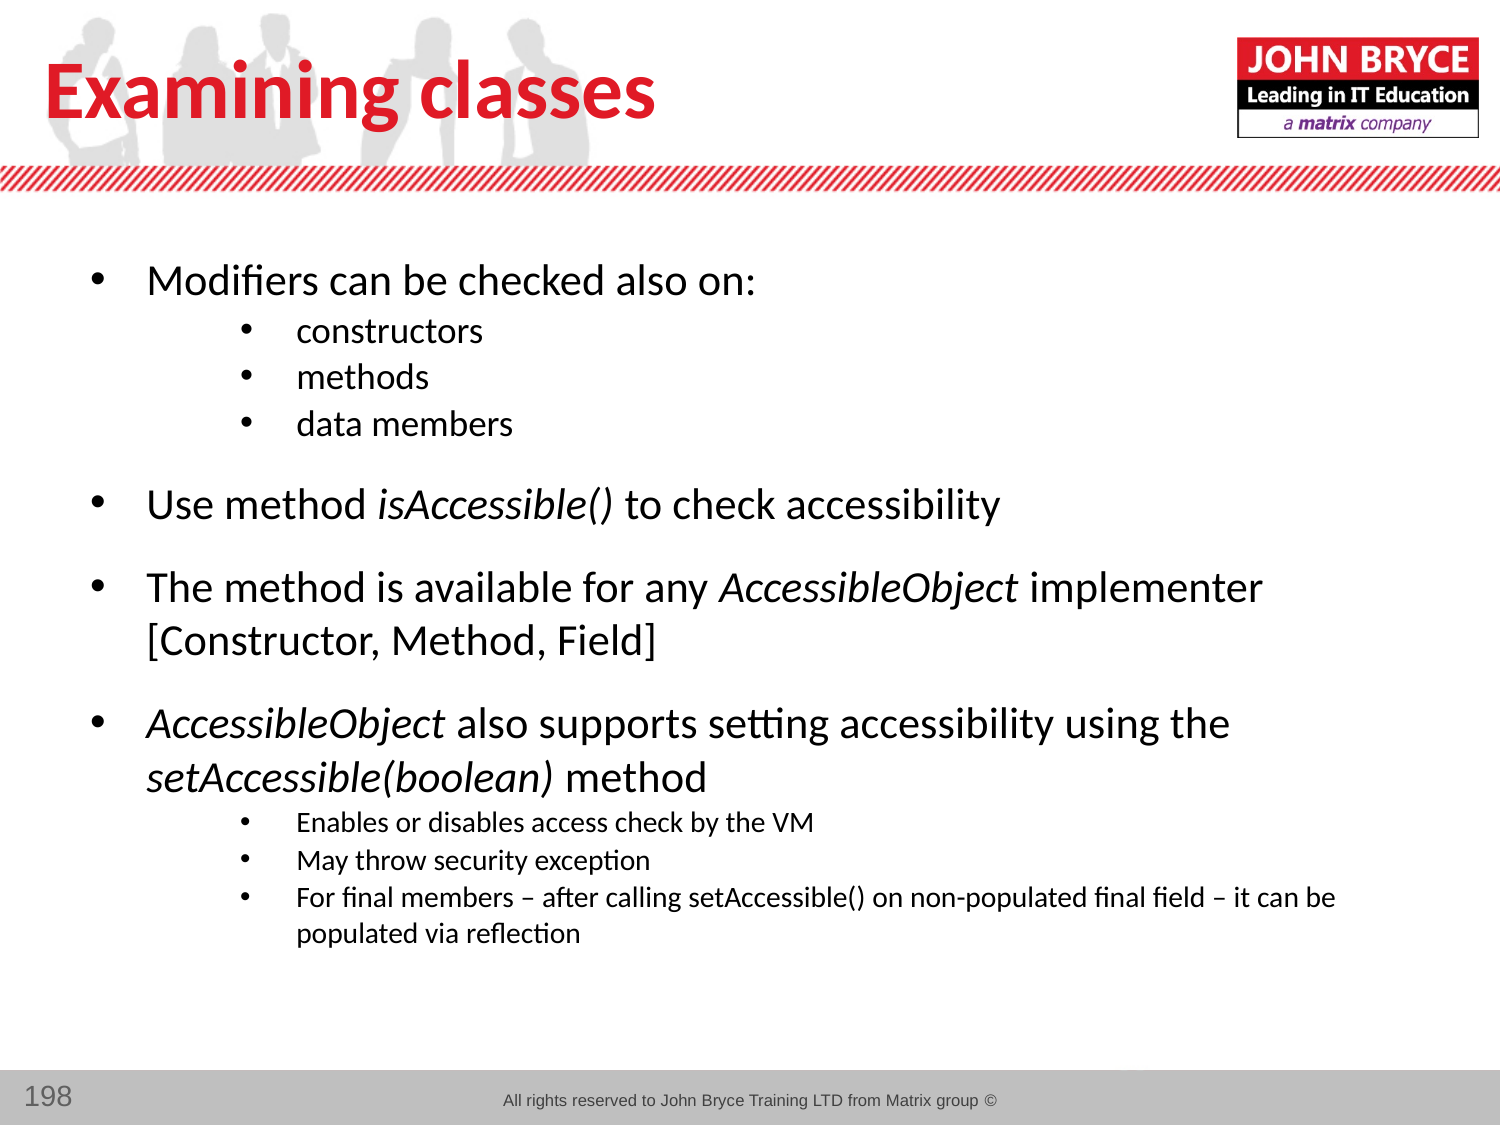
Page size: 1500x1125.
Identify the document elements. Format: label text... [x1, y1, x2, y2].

list Modifiers can be checked also on: constructors methods data members Use method isAccessible() to check accessibility The method is available for any AccessibleObject implementer [Constructor, Method, Field] AccessibleObject also supports setting accessibility using the setAccessible(boolean) method Enables or disables access check by the VM May throw security exception For final members – after calling setAccessible() on non-populated final field – it can be populated via reflection [75, 243, 1425, 1047]
title Examining classes [29, 21, 1235, 150]
picture [0, 0, 1500, 1070]
